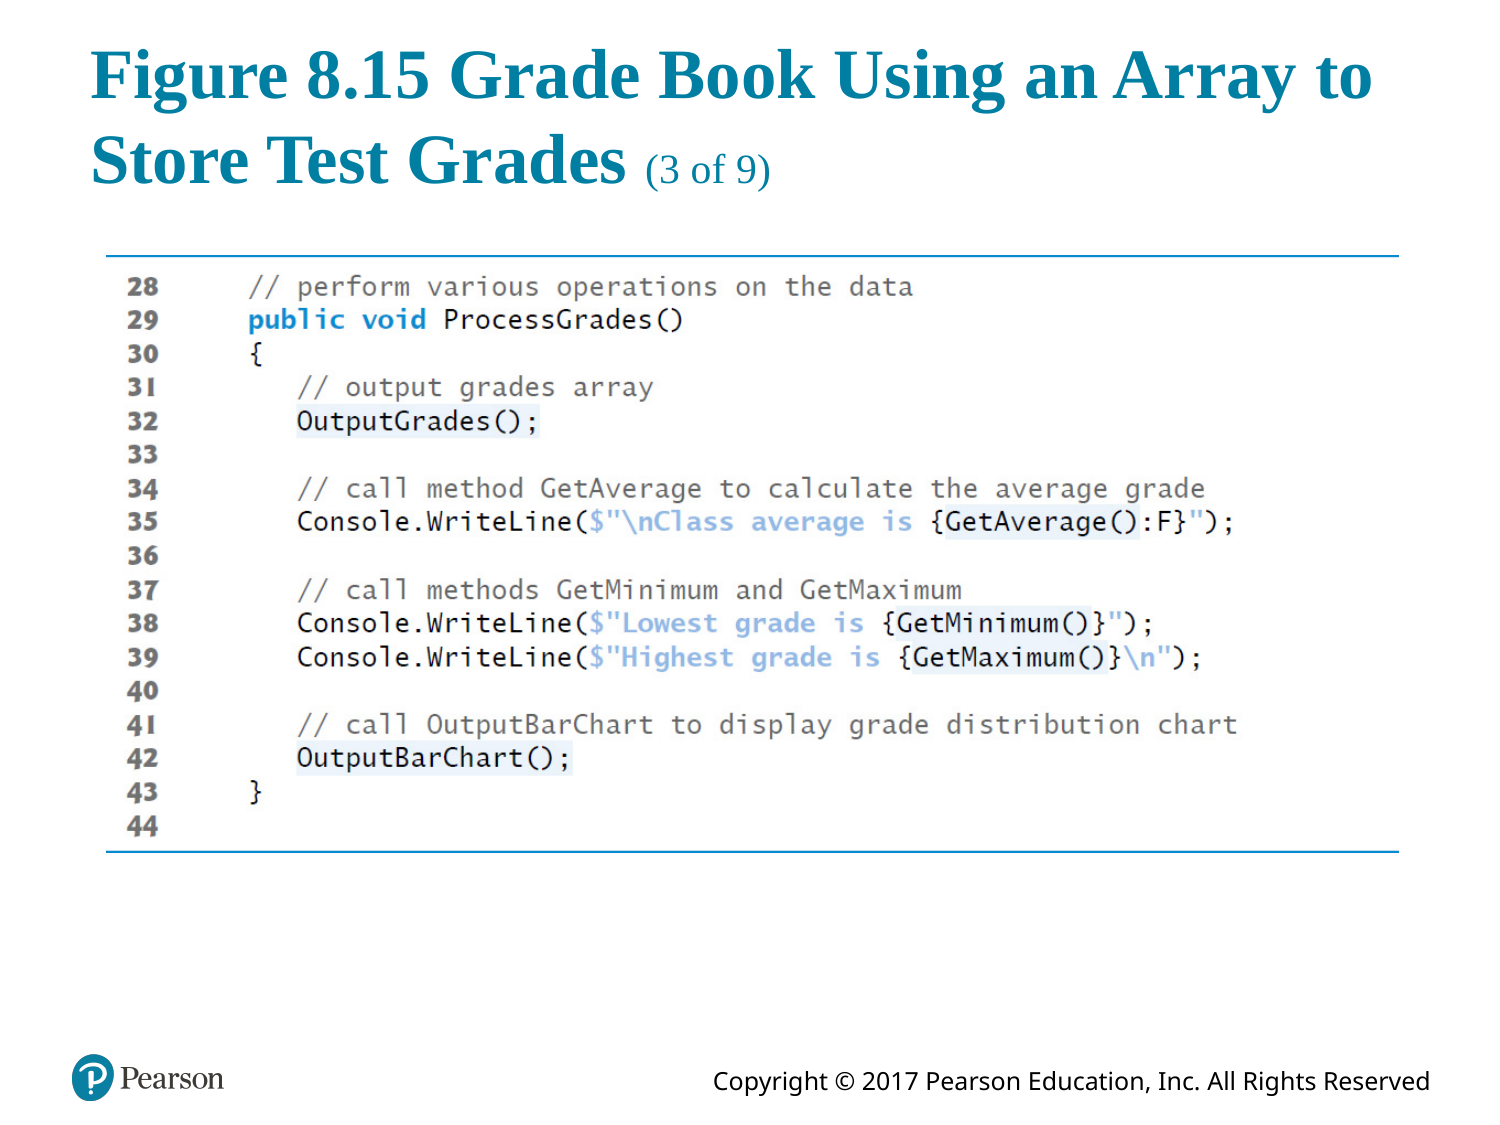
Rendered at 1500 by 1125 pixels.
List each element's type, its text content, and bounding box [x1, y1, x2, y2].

picture [106, 258, 1399, 851]
picture [72, 1087, 83, 1101]
title Figure 8.15 Grade Book Using an Array to Store Test Grades (3 of 9) [75, 37, 1425, 213]
picture [98, 1054, 224, 1101]
picture [80, 1063, 106, 1088]
picture [72, 1054, 88, 1070]
